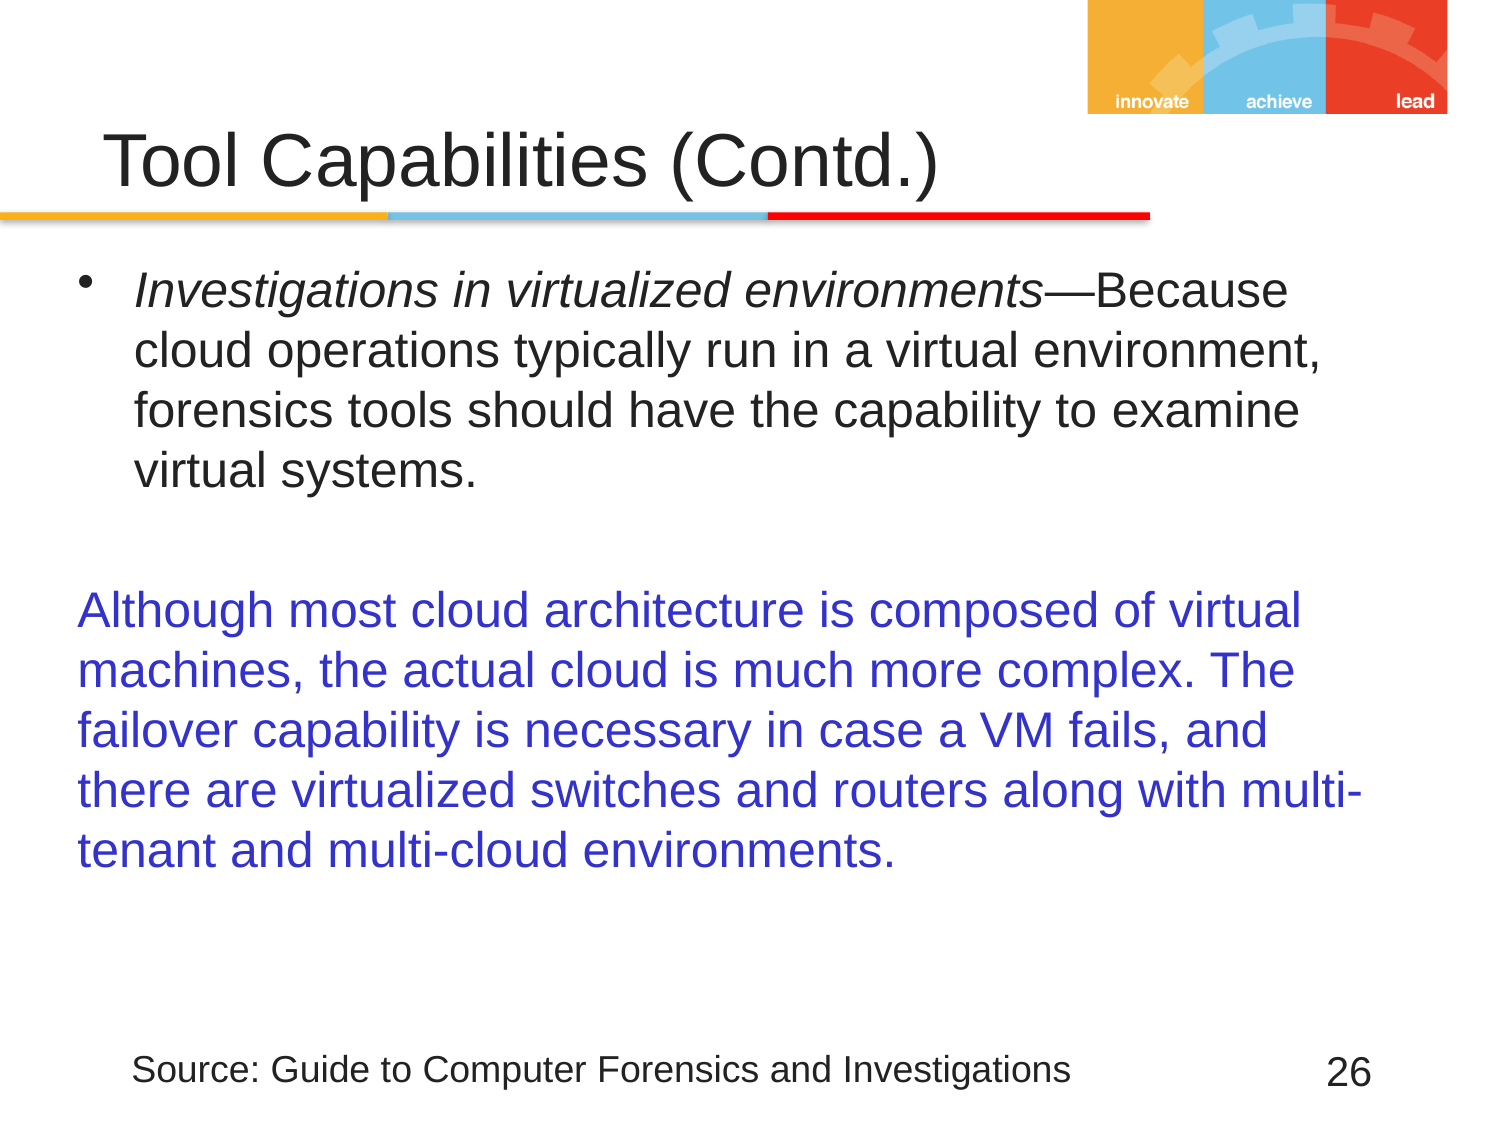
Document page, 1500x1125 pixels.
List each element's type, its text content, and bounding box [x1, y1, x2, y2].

slide_number 26 [1116, 1038, 1388, 1101]
title Tool Capabilities (Contd.) [87, 62, 1413, 251]
footer Source: Guide to Computer Forensics and Investigations [87, 1037, 1116, 1101]
list Investigations in virtualized environments—Because cloud operations typically run in a virtual environment, forensics tools should have the capability to examine virtual systems. Although most cloud architecture is composed of virtual machines, the actual cloud is much more complex. The failover capability is necessary in case a VM fails, and there are virtualized switches and routers along with multi-tenant and multi-cloud environments. [62, 249, 1388, 1038]
picture [1087, 0, 1448, 114]
